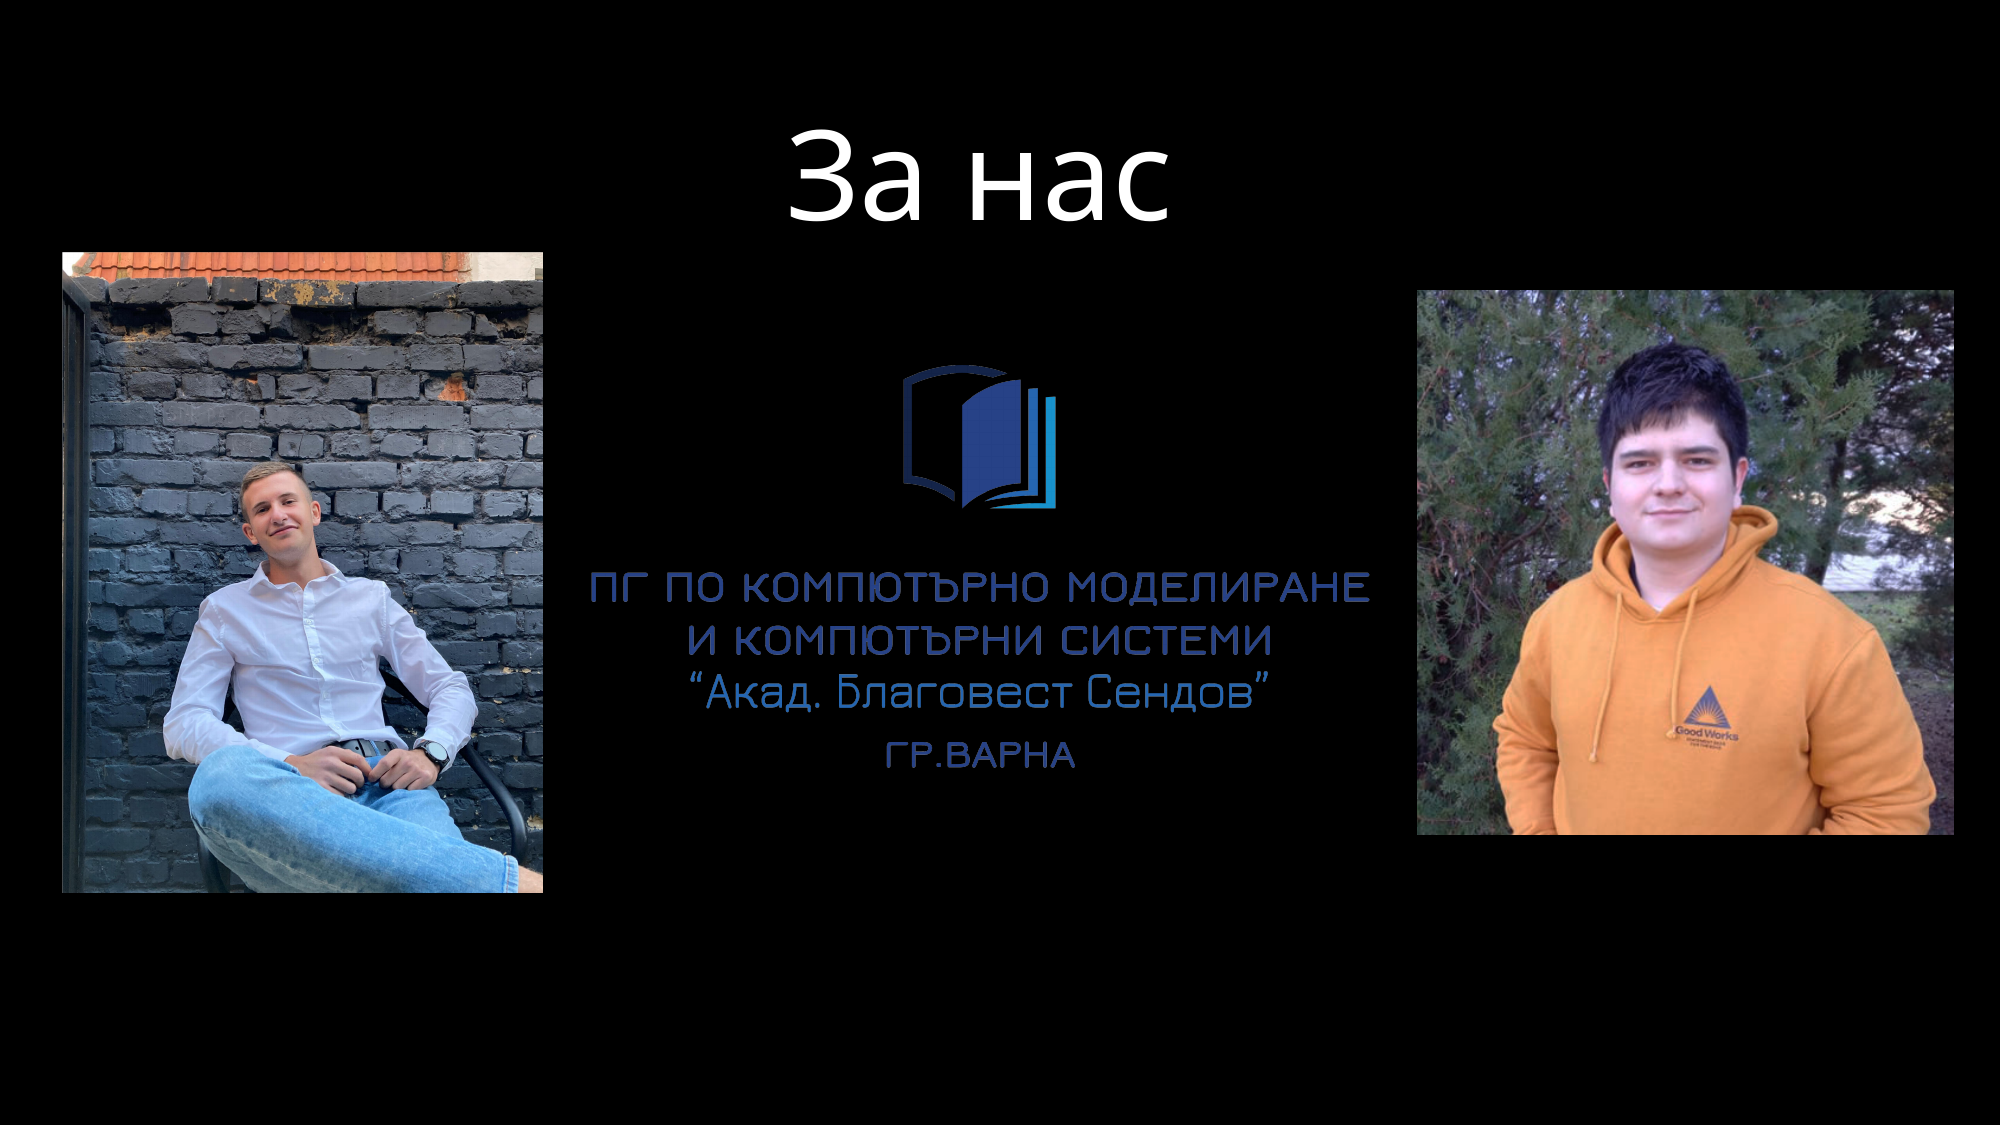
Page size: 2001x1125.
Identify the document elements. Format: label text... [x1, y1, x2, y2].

title За нас [104, 17, 1855, 315]
picture [0, 253, 1954, 892]
